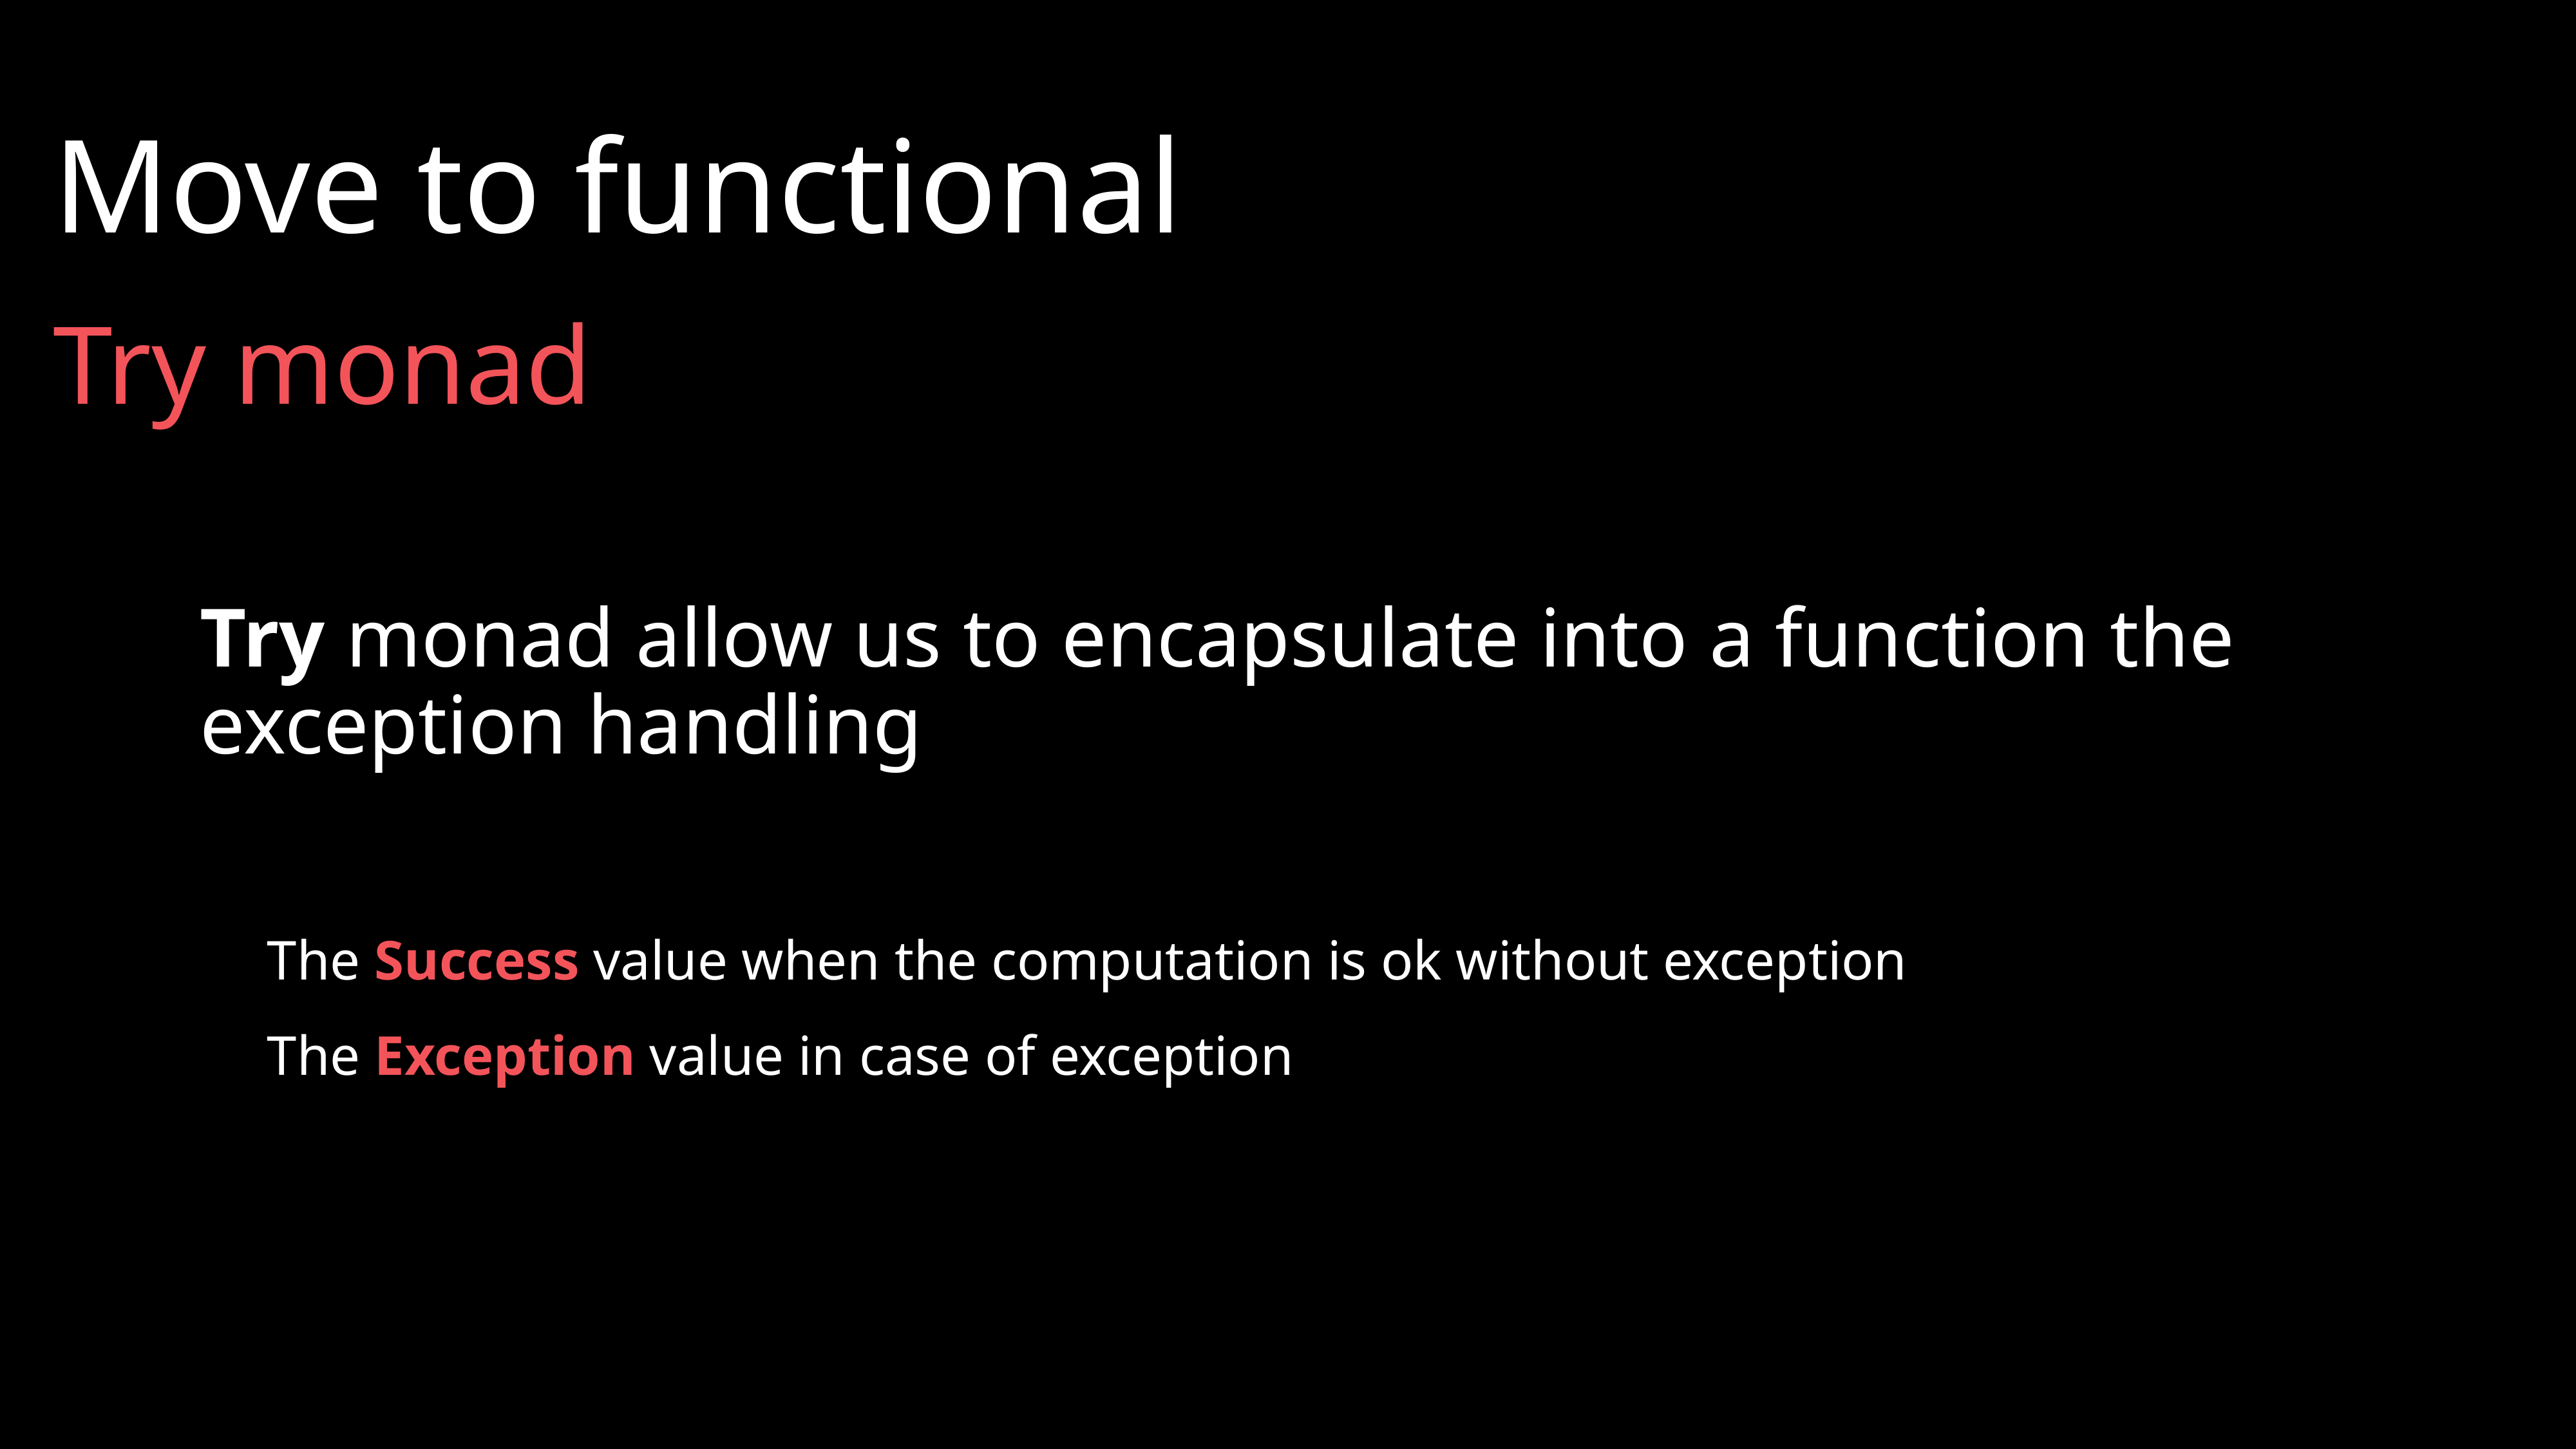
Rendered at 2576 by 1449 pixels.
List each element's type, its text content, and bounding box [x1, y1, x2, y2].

list Try monad allow us to encapsulate into a function the exception handling The Success value when the computation is ok without exception The Exception value in case of exception [191, 592, 2410, 1340]
title Move to functional [43, 129, 2533, 274]
list Try monad [43, 307, 2533, 399]
